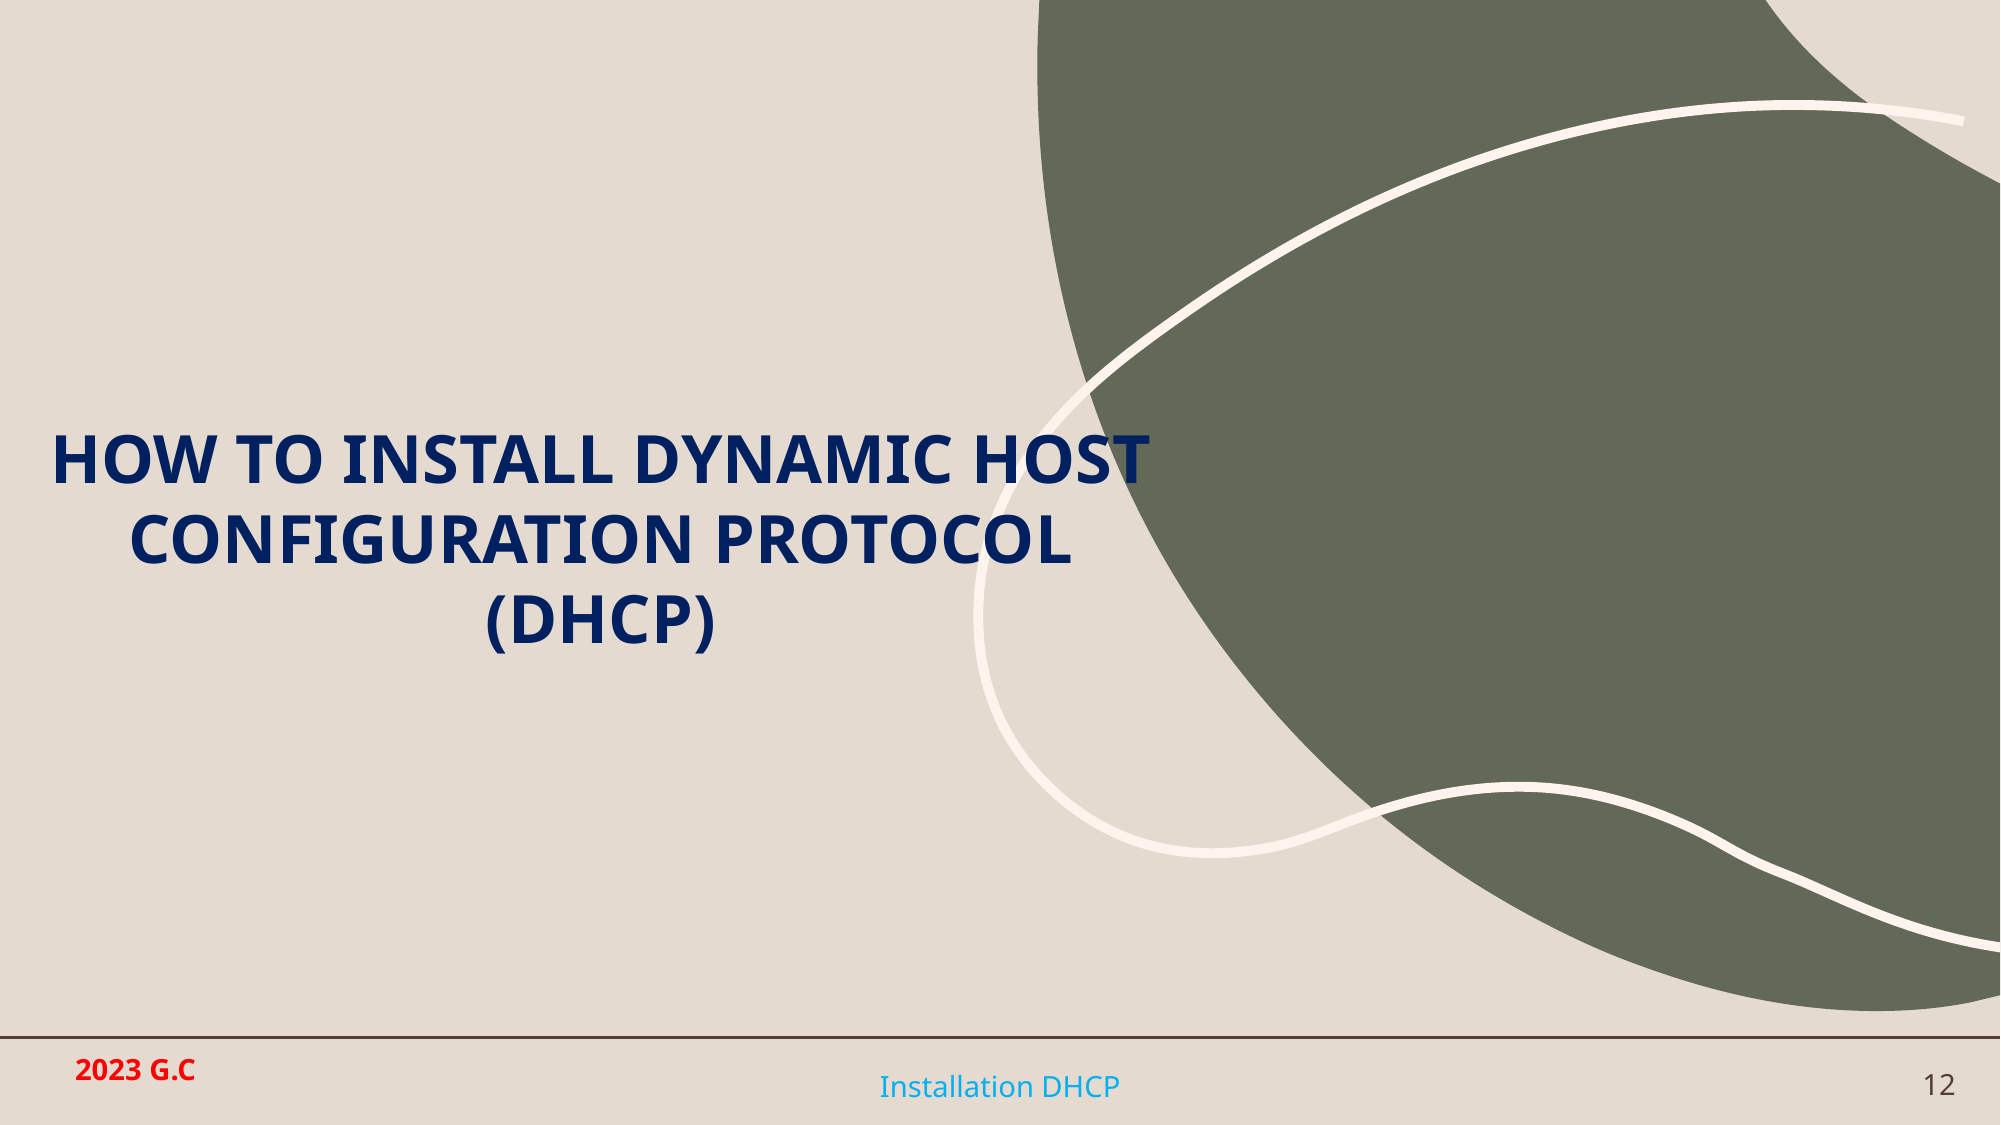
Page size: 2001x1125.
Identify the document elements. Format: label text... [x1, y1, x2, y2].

slide_number 12 [1808, 1060, 1971, 1112]
footer Installation DHCP [718, 1060, 1283, 1112]
text_box HOW TO INSTALL DYNAMIC HOST CONFIGURATION PROTOCOL (DHCP) [0, 409, 1202, 664]
slide_number 2023 G.C [60, 1060, 222, 1112]
